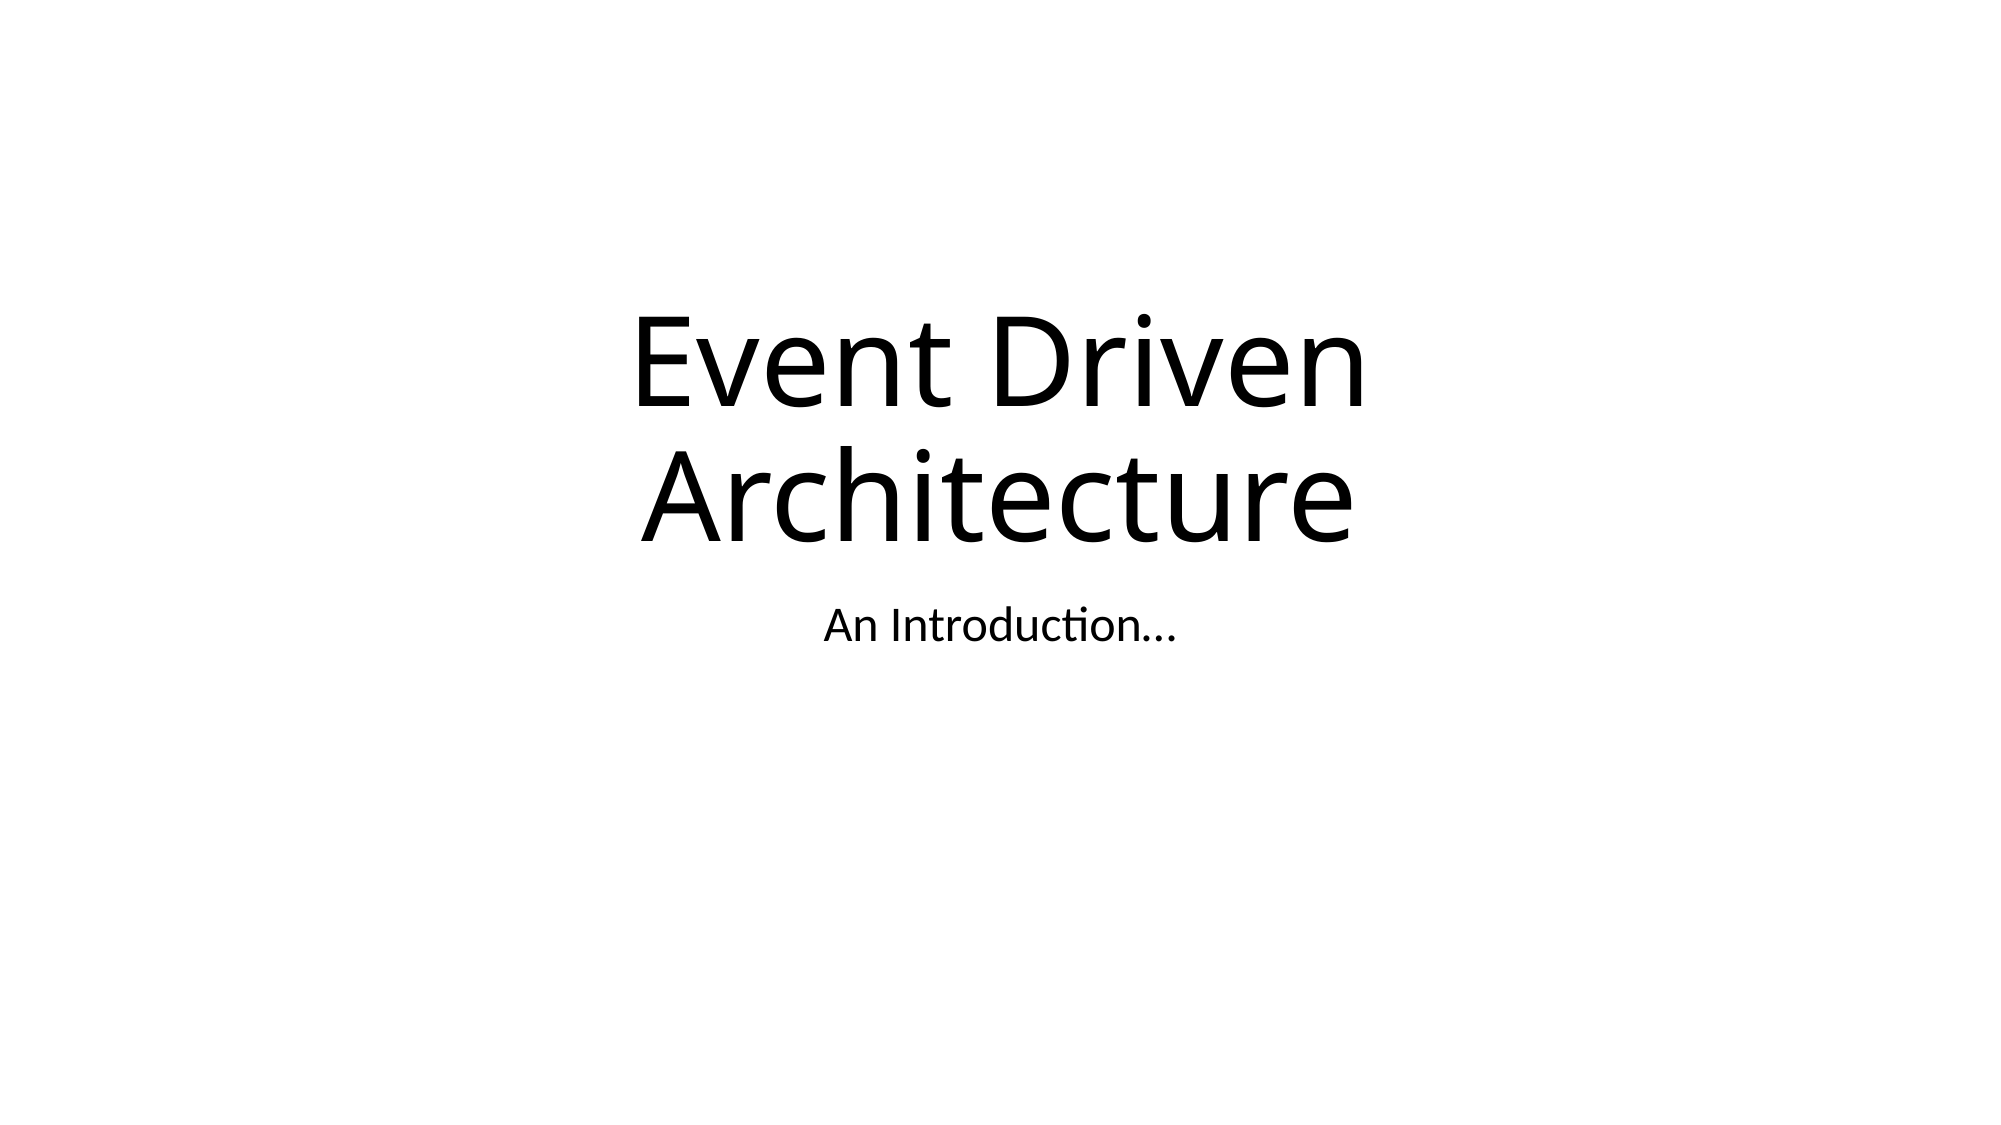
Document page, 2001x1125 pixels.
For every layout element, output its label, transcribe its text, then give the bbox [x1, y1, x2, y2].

title Event Driven Architecture [249, 184, 1750, 576]
subtitle An Introduction… [249, 590, 1750, 863]
